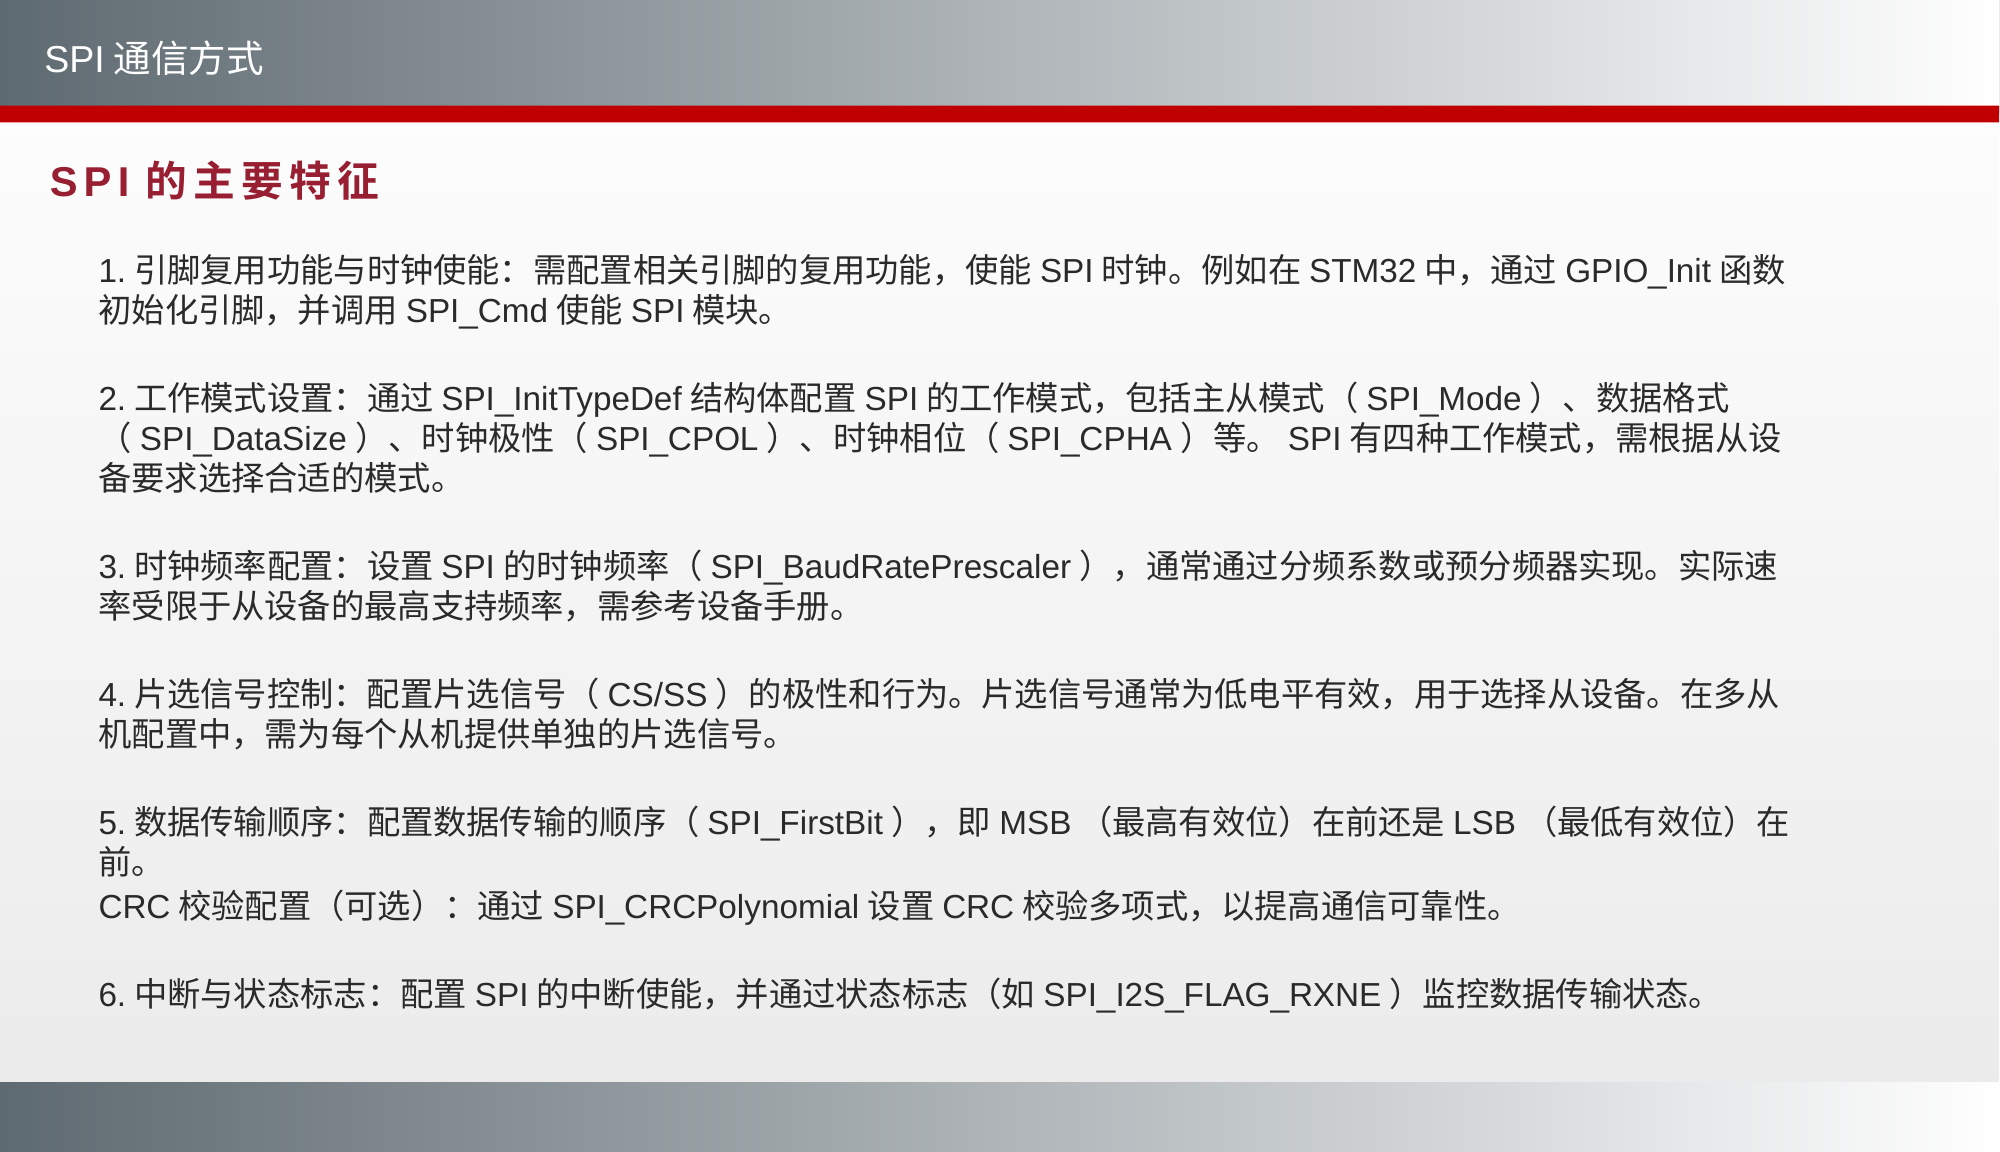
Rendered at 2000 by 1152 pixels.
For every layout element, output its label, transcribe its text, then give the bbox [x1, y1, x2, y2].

text_box SPI通信方式 [29, 27, 1895, 88]
text_box 1.引脚复用功能与时钟使能：需配置相关引脚的复用功能，使能SPI时钟。例如在STM32中，通过GPIO_Init函数初始化引脚，并调用SPI_Cmd使能SPI模块。 2.工作模式设置：通过SPI_InitTypeDef结构体配置SPI的工作模式，包括主从模式（SPI_Mode）、数据格式（SPI_DataSize）、时钟极性（SPI_CPOL）、时钟相位（SPI_CPHA）等。SPI有四种工作模式，需根据从设备要求选择合适的模式。 3.时钟频率配置：设置SPI的时钟频率（SPI_BaudRatePrescaler），通常通过分频系数或预分频器实现。实际速率受限于从设备的最高支持频率，需参考设备手册。 4.片选信号控制：配置片选信号（CS/SS）的极性和行为。片选信号通常为低电平有效，用于选择从设备。在多从机配置中，需为每个从机提供单独的片选信号。 5.数据传输顺序：配置数据传输的顺序（SPI_FirstBit），即MSB（最高有效位）在前还是LSB（最低有效位）在前。 CRC校验配置（可选）：通过SPI_CRCPolynomial设置CRC校验多项式，以提高通信可靠性。 6.中断与状态标志：配置SPI的中断使能，并通过状态标志（如SPI_I2S_FLAG_RXNE）监控数据传输状态。 [83, 241, 1819, 1080]
text_box SPI的主要特征 [29, 144, 1923, 204]
